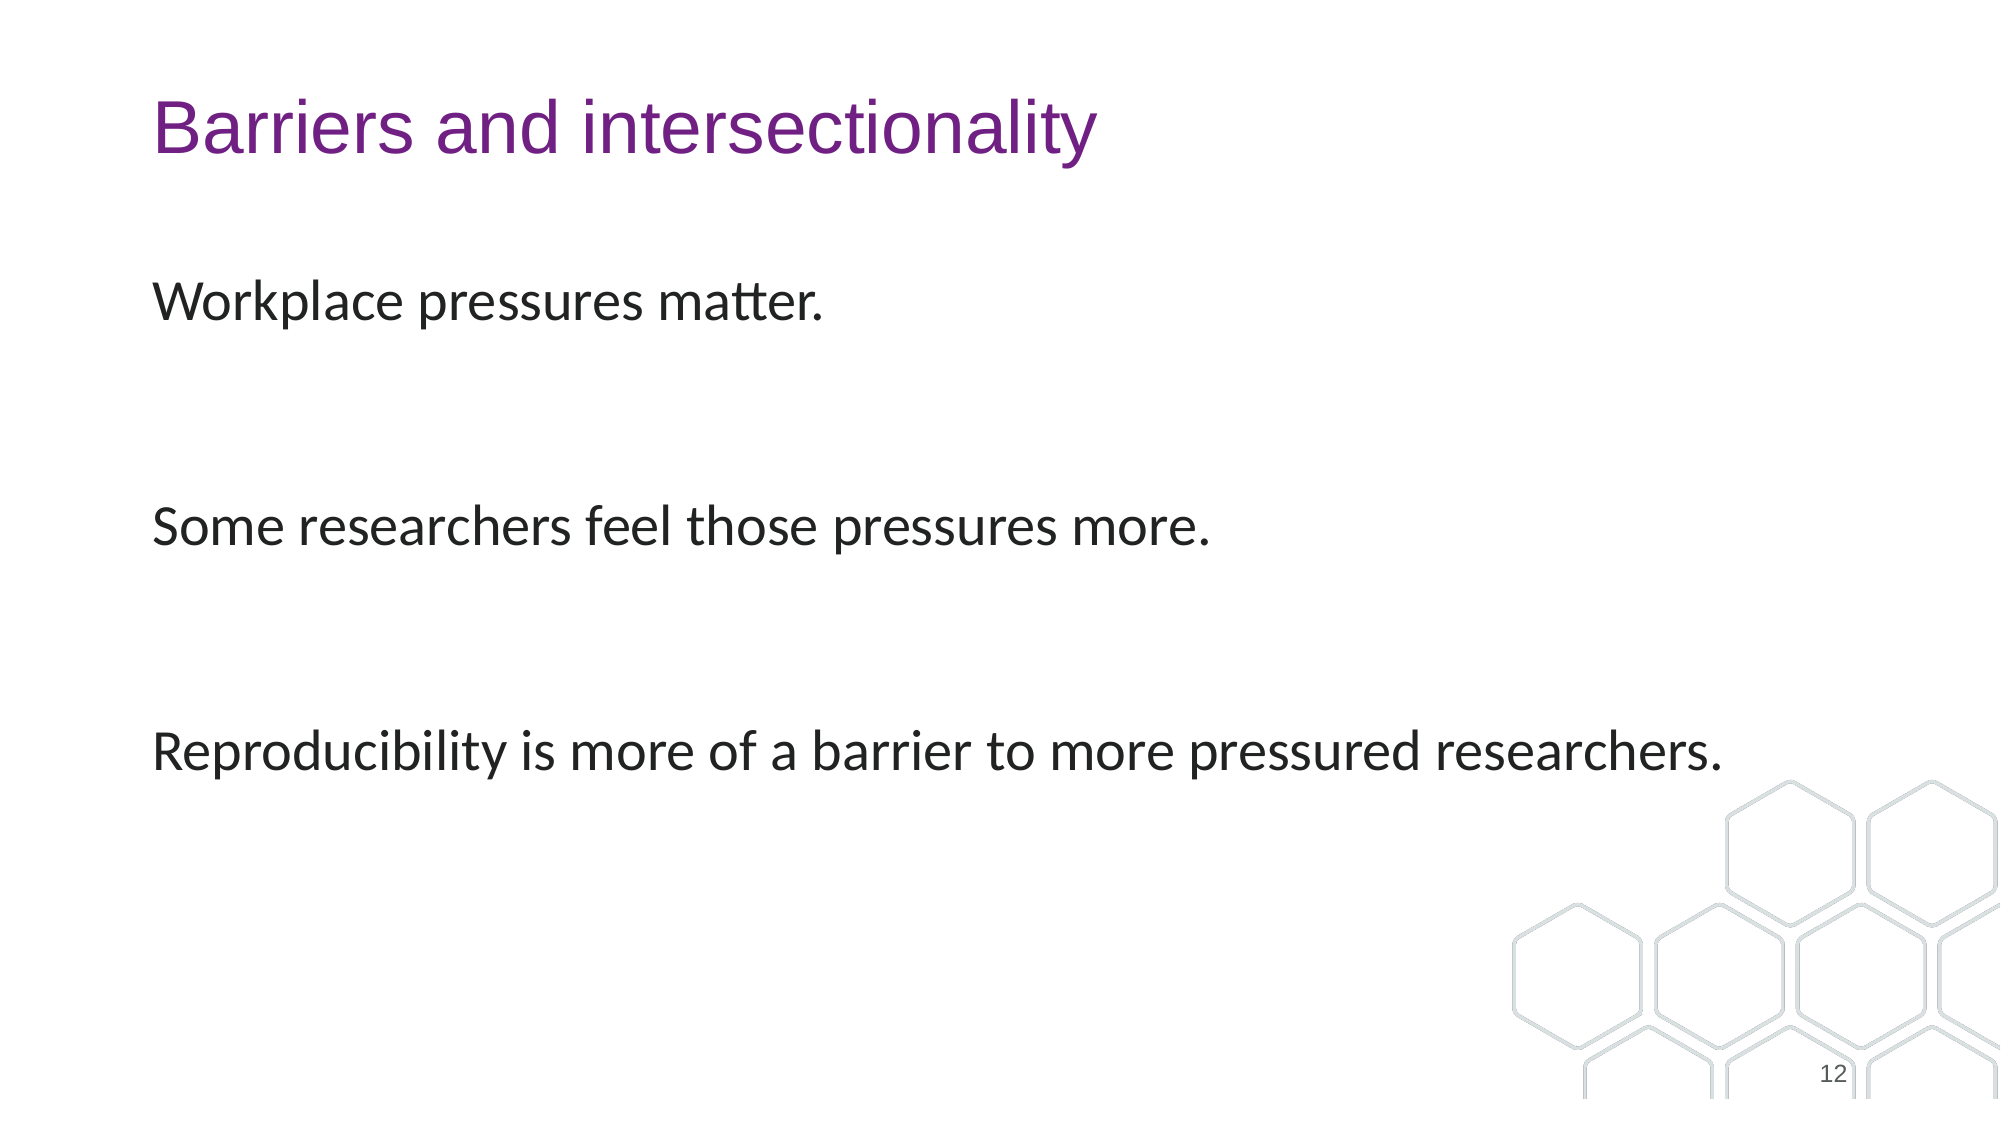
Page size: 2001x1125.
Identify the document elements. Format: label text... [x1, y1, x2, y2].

slide_number 12 [1412, 1042, 1863, 1103]
list Workplace pressures matter. Some researchers feel those pressures more. Reproducibility is more of a barrier to more pressured researchers. [137, 249, 1775, 779]
picture [1412, 508, 2001, 1099]
title Barriers and intersectionality [137, 84, 1775, 175]
